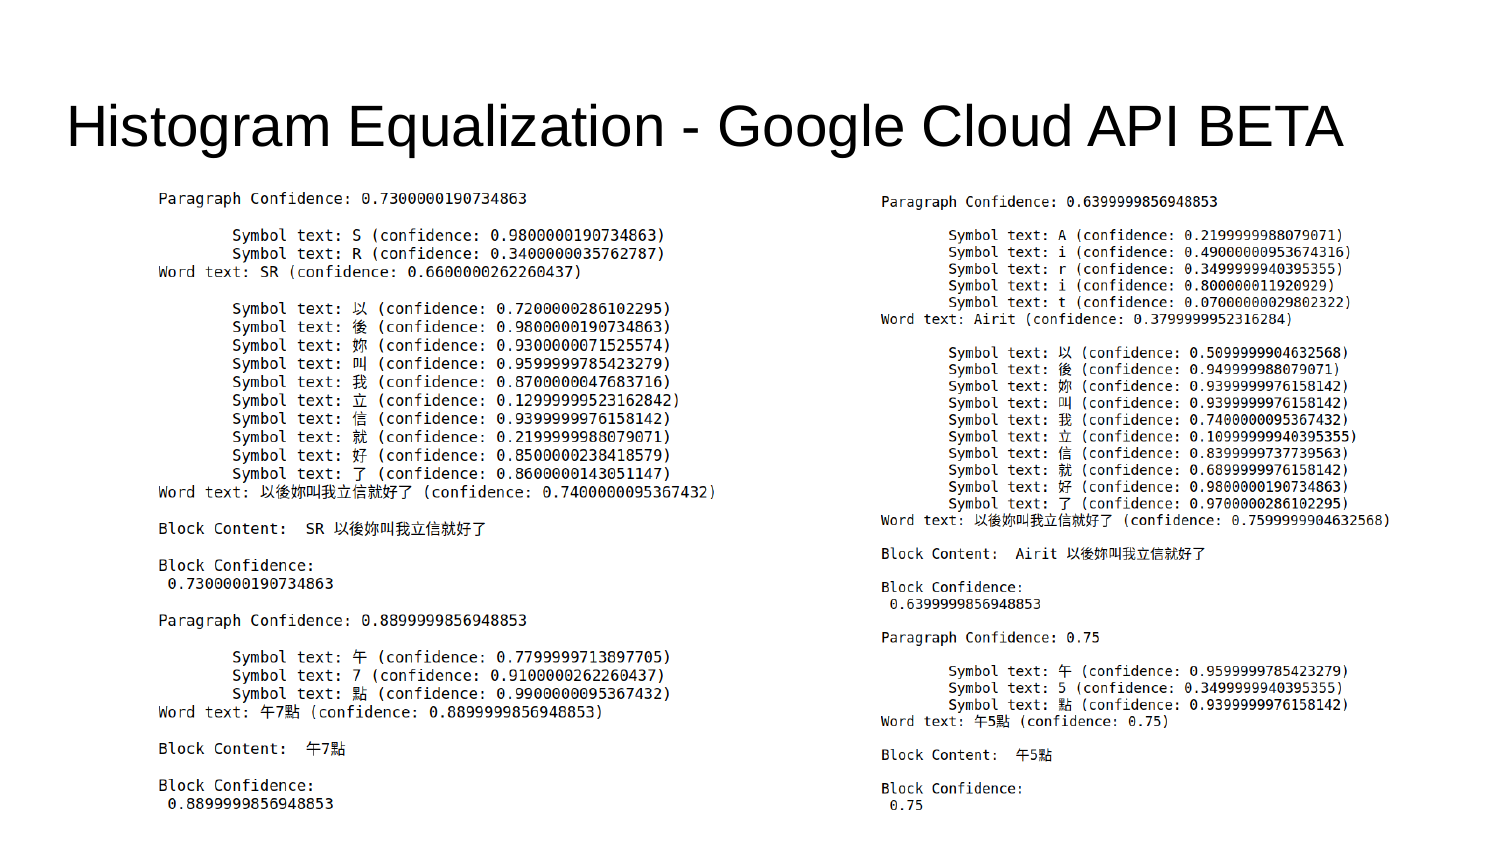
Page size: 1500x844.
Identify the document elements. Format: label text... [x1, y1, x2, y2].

title Histogram Equalization - Google Cloud API BETA [51, 72, 1449, 167]
picture [146, 186, 733, 815]
picture [873, 188, 1401, 813]
